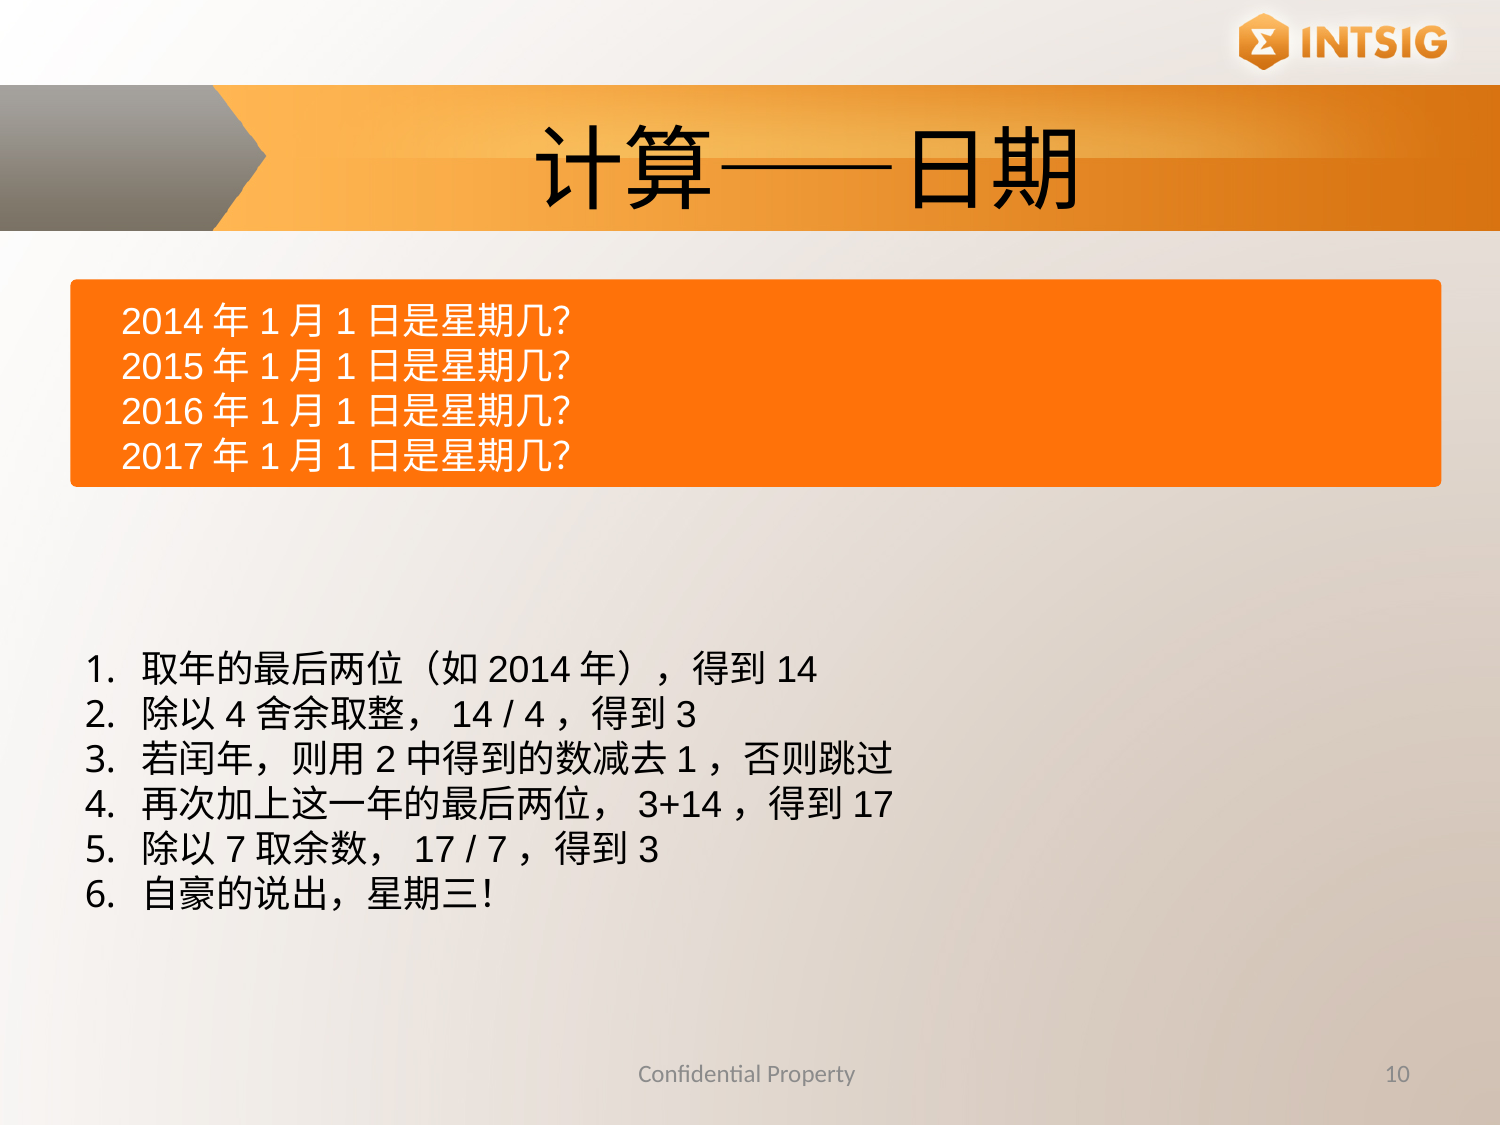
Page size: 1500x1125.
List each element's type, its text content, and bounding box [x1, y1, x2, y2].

text_box 计算——日期 [277, 103, 1338, 229]
footer Confidential Property [512, 1042, 988, 1103]
slide_number 10 [1074, 1042, 1425, 1103]
text_box 取年的最后两位（如2014年），得到14 除以4舍余取整，14 / 4，得到3 若闰年，则用2中得到的数减去1，否则跳过 再次加上这一年的最后两位，3+14，得到17 除以7取余数，17 / 7，得到3 自豪的说出，星期三！ [70, 637, 1442, 923]
text_box [68, 277, 1444, 490]
text_box 2014年1月1日是星期几？ 2015年1月1日是星期几？ 2016年1月1日是星期几？ 2017年1月1日是星期几？ [106, 289, 1411, 485]
picture [0, 0, 1500, 1125]
